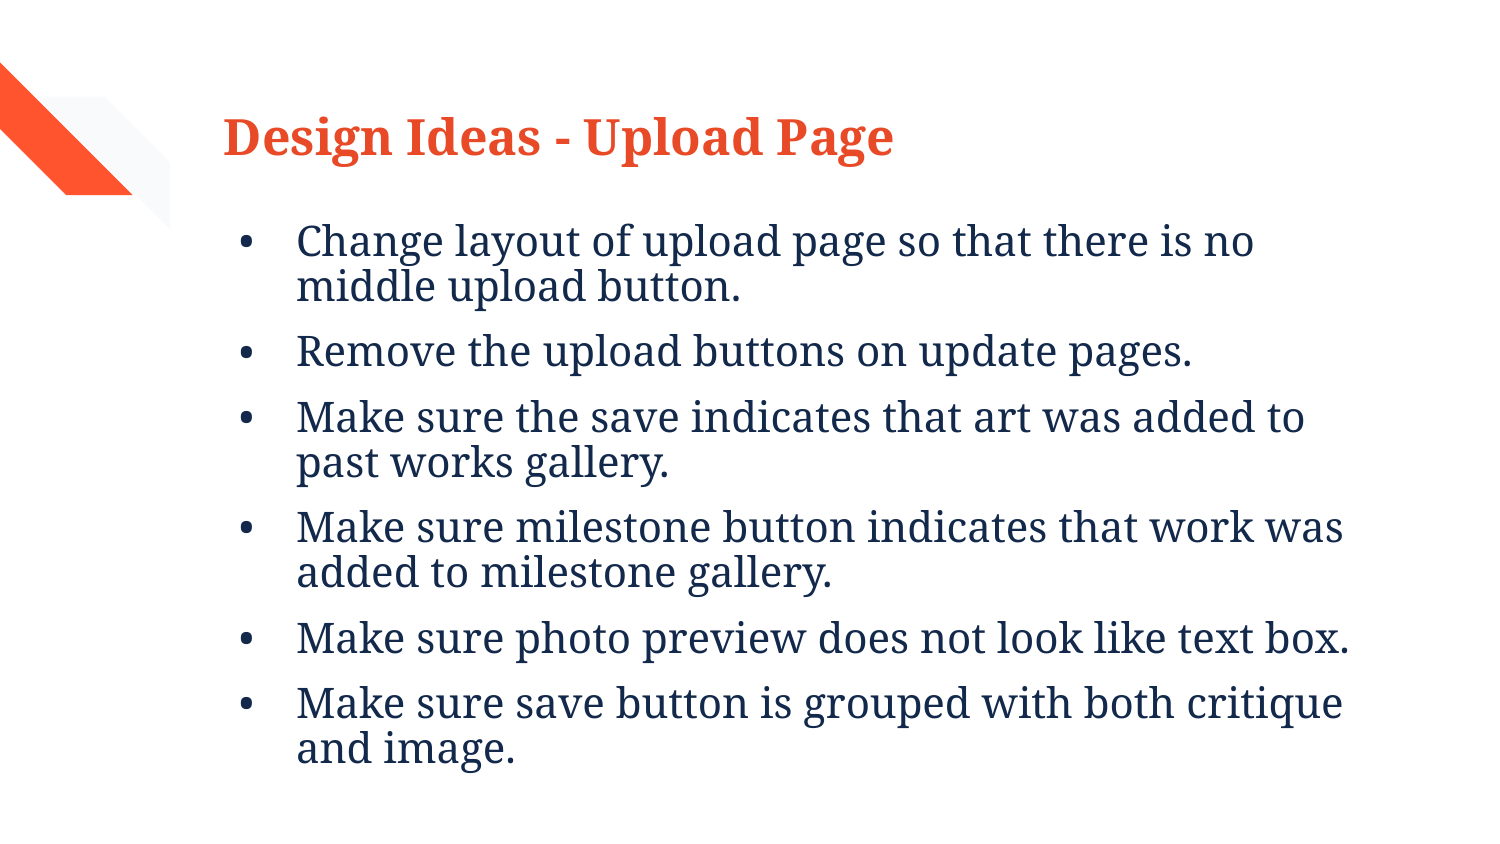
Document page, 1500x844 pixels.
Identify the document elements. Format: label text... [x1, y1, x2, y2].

list Change layout of upload page so that there is no middle upload button. Remove the upload buttons on update pages. Make sure the save indicates that art was added to past works gallery. Make sure milestone button indicates that work was added to milestone gallery. Make sure photo preview does not look like text box. Make sure save button is grouped with both critique and image. [212, 214, 1368, 801]
title Design Ideas - Upload Page [212, 64, 1368, 214]
